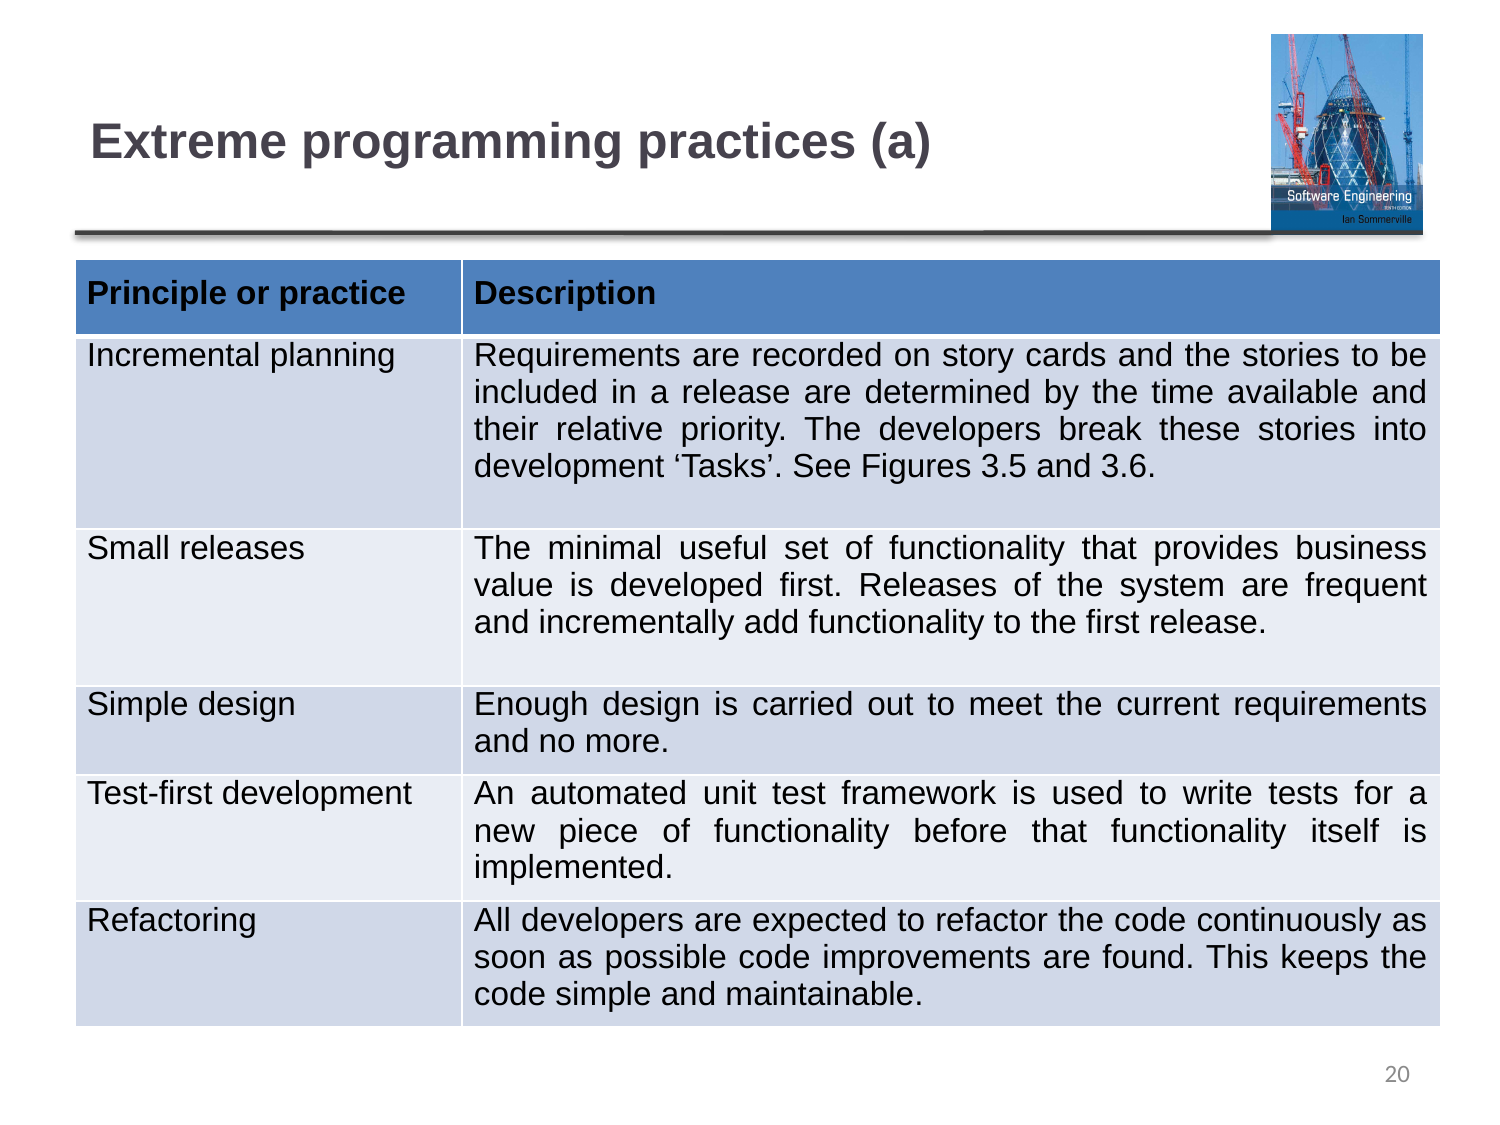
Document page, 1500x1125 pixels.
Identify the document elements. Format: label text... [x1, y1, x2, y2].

table_header Description [463, 260, 1440, 334]
table_cell Small releases [76, 530, 461, 685]
table_cell An automated unit test framework is used to write tests for a new piece of functionality before that functionality itself is implemented. [463, 776, 1440, 900]
table_cell Refactoring [76, 902, 461, 1026]
table_cell Enough design is carried out to meet the current requirements and no more. [463, 687, 1440, 774]
table_cell Test-first development [76, 776, 461, 900]
table_cell Requirements are recorded on story cards and the stories to be included in a release are determined by the time available and their relative priority. The developers break these stories into development ‘Tasks’. See Figures 3.5 and 3.6. [463, 339, 1440, 528]
picture [1271, 34, 1423, 230]
table_cell All developers are expected to refactor the code continuously as soon as possible code improvements are found. This keeps the code simple and maintainable. [463, 902, 1440, 1026]
table_cell Simple design [76, 687, 461, 774]
table_cell Incremental planning [76, 339, 461, 528]
table_header Principle or practice [76, 260, 461, 334]
title Extreme programming practices (a) [74, 44, 1272, 233]
table_cell The minimal useful set of functionality that provides business value is developed first. Releases of the system are frequent and incrementally add functionality to the first release. [463, 530, 1440, 685]
slide_number 20 [1074, 1042, 1425, 1103]
